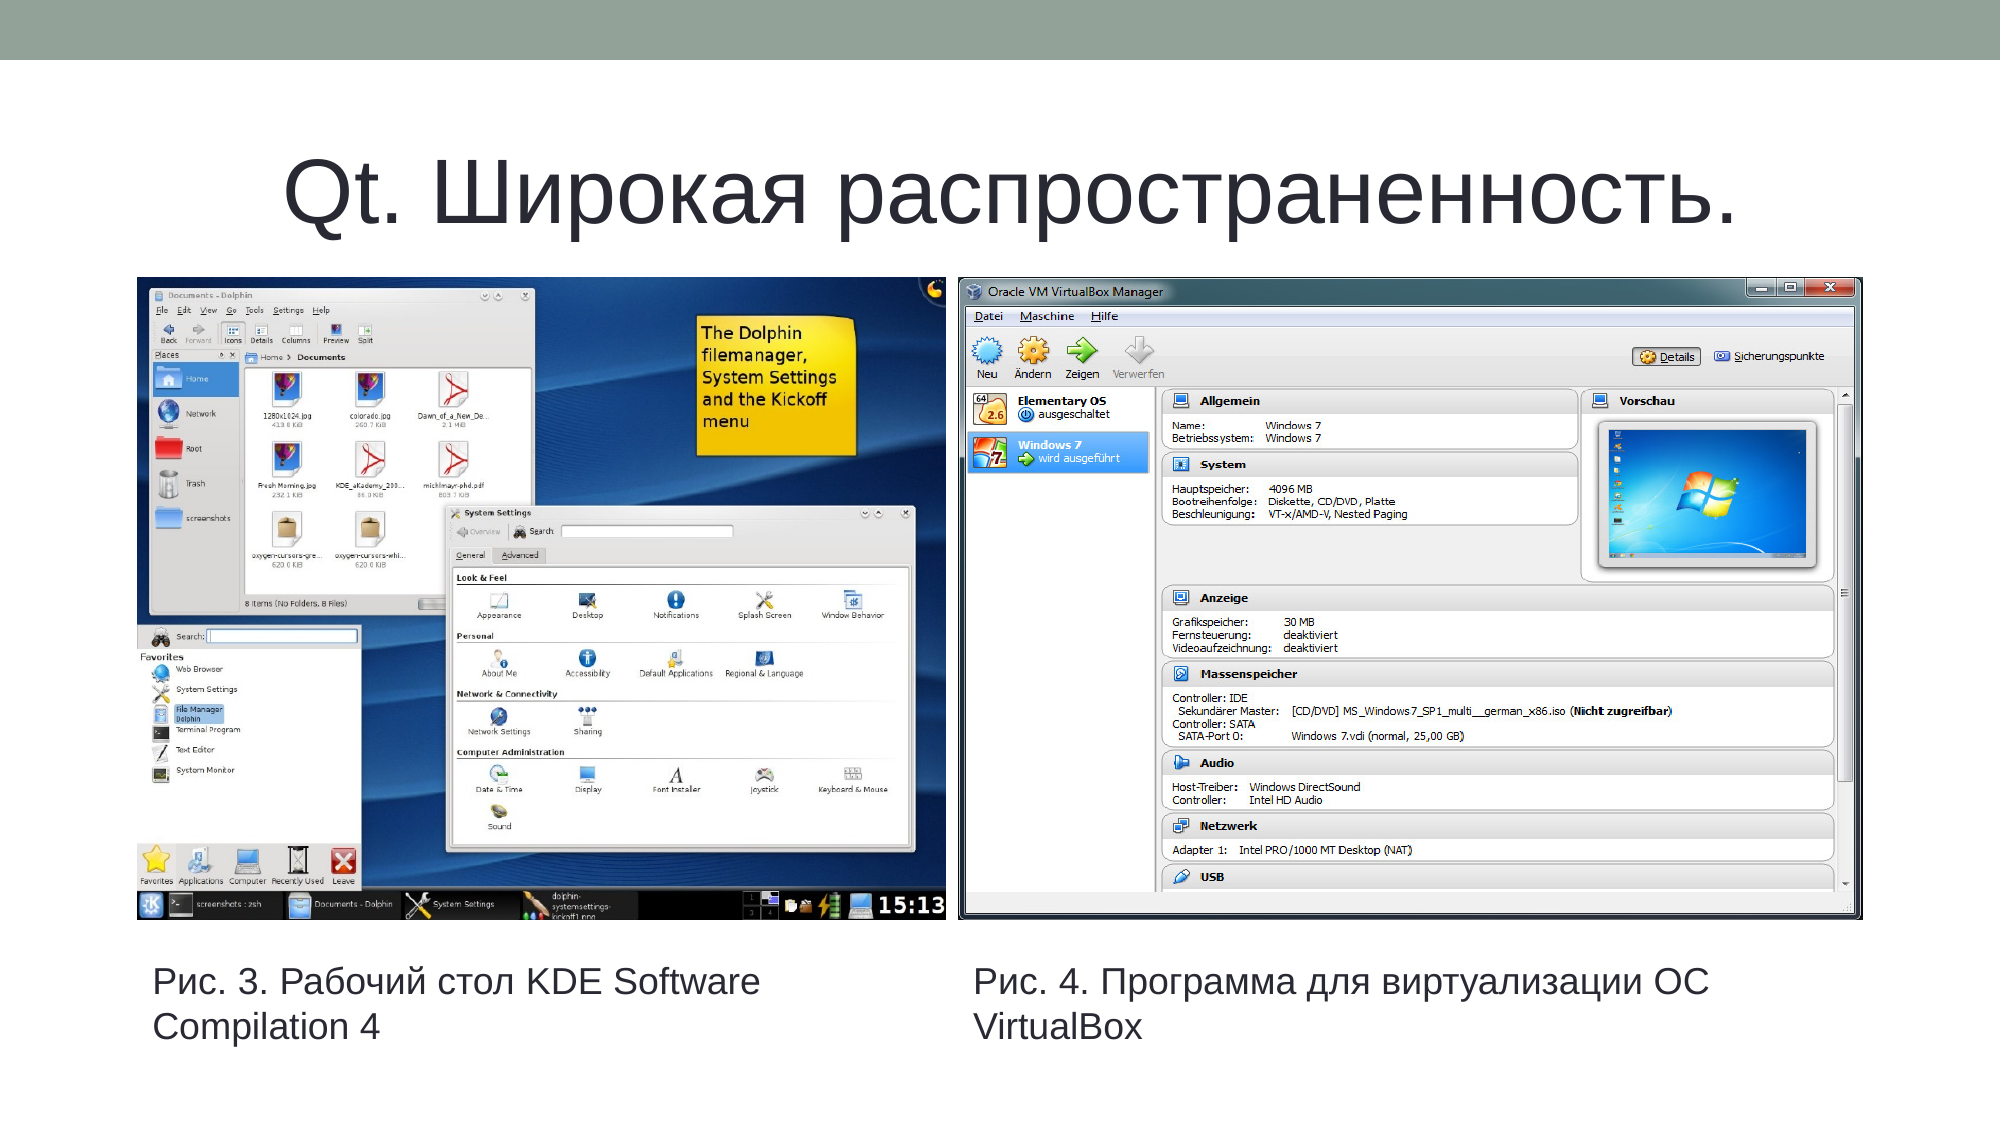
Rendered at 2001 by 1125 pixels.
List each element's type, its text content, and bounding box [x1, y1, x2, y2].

picture [958, 277, 1863, 920]
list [137, 277, 946, 920]
text_box Рис. 3. Рабочий стол KDE Software Compilation 4 [137, 949, 946, 1055]
text_box Qt. Широкая распространенность. [162, 84, 1888, 303]
text_box Рис. 4. Программа для виртуализации ОС VirtualBox [958, 949, 1847, 1055]
